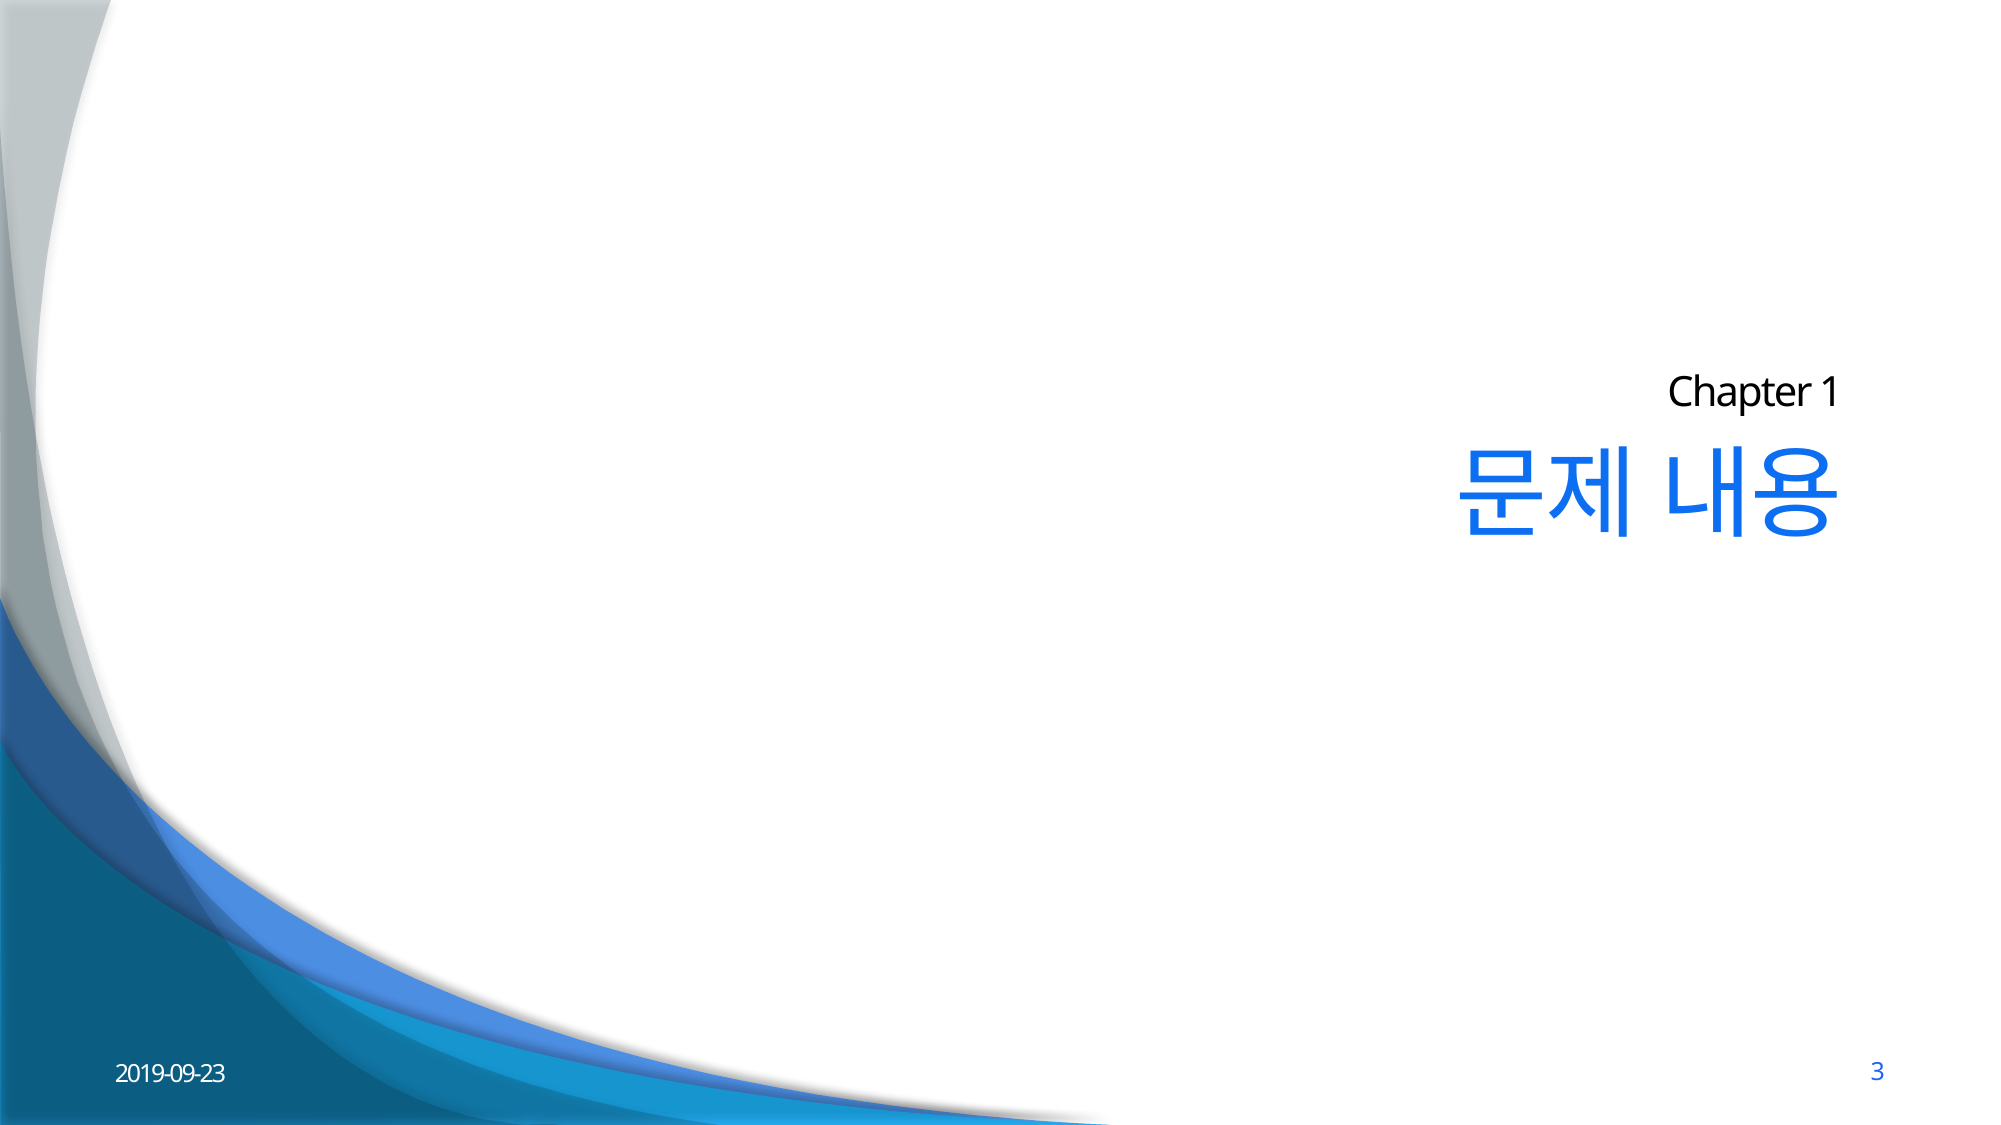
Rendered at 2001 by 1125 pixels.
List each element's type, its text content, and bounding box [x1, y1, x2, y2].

slide_number 3 [1433, 1042, 1900, 1103]
title 문제 내용 [157, 422, 1858, 598]
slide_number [99, 1042, 567, 1103]
list Chapter 1 [157, 333, 1858, 422]
